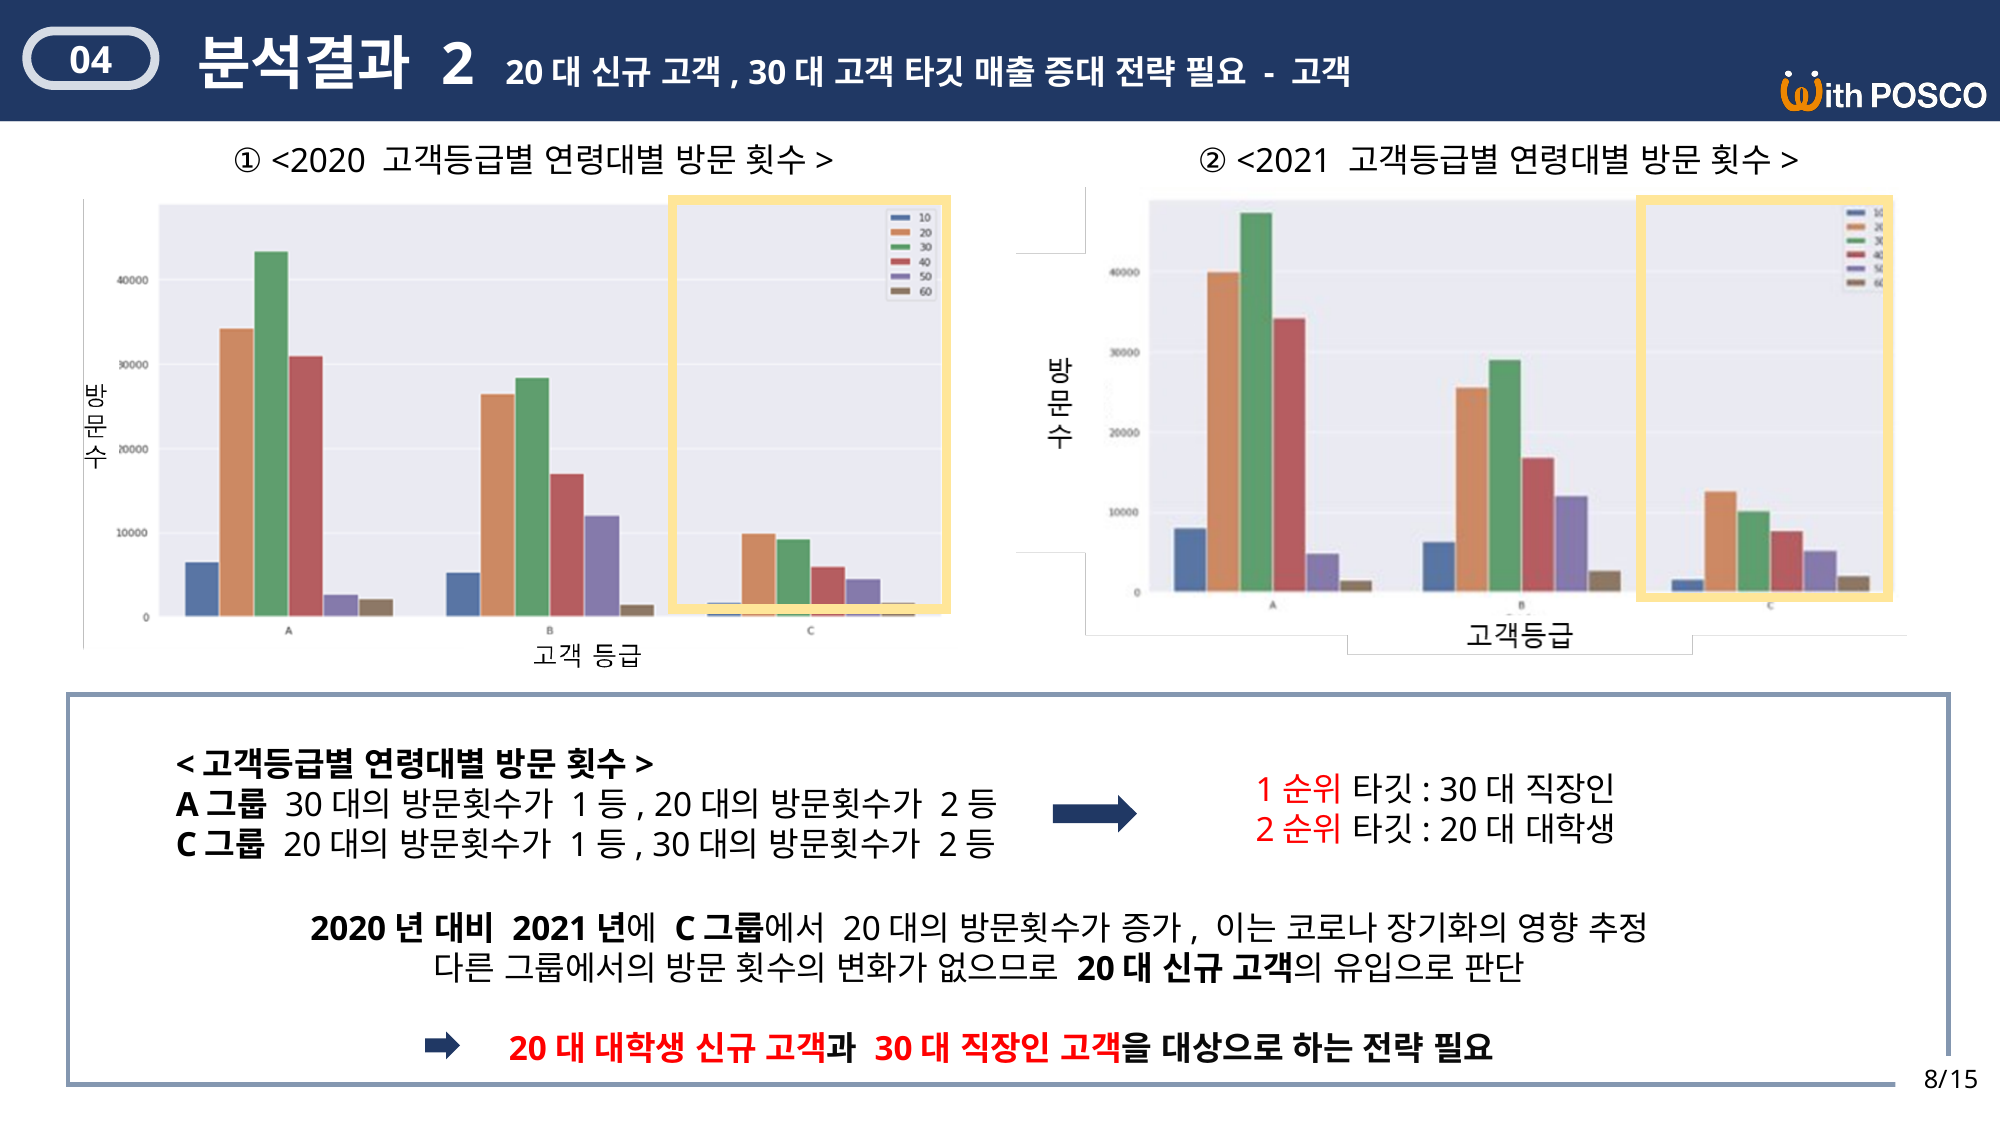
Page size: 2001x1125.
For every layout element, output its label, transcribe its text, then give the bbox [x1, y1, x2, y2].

picture [1016, 187, 1907, 668]
text_box ② <2021 고객등급별 연령대별 방문 횟수> [1182, 131, 1891, 187]
text_box <고객등급별 연령대별 방문 횟수>​ A그룹 30대의 방문횟수가 1등, 20대의 방문횟수가 2등​ C그룹 20대의 방문횟수가 1등, 30대의 방문횟수가 2등 [160, 735, 1039, 871]
picture [67, 198, 958, 686]
picture [1779, 69, 1988, 113]
text_box 04 [25, 29, 157, 87]
text_box 분석결과 2 20대 신규 고객, 30대 고객 타깃 매출 증대 전략 필요 - 고객 [182, 18, 1631, 144]
text_box ① <2020 고객등급별 연령대별 방문 횟수> [217, 144, 926, 187]
text_box [424, 1029, 462, 1062]
text_box 1순위 타깃: 30대 직장인 ​ 2순위 타깃: 20대 대학생 [1240, 760, 1705, 856]
text_box 8/15 [1895, 1056, 2000, 1125]
text_box [0, 0, 2000, 122]
text_box [67, 694, 1950, 1085]
text_box [고객군] [1785, 122, 2000, 131]
text_box [1051, 792, 1139, 835]
